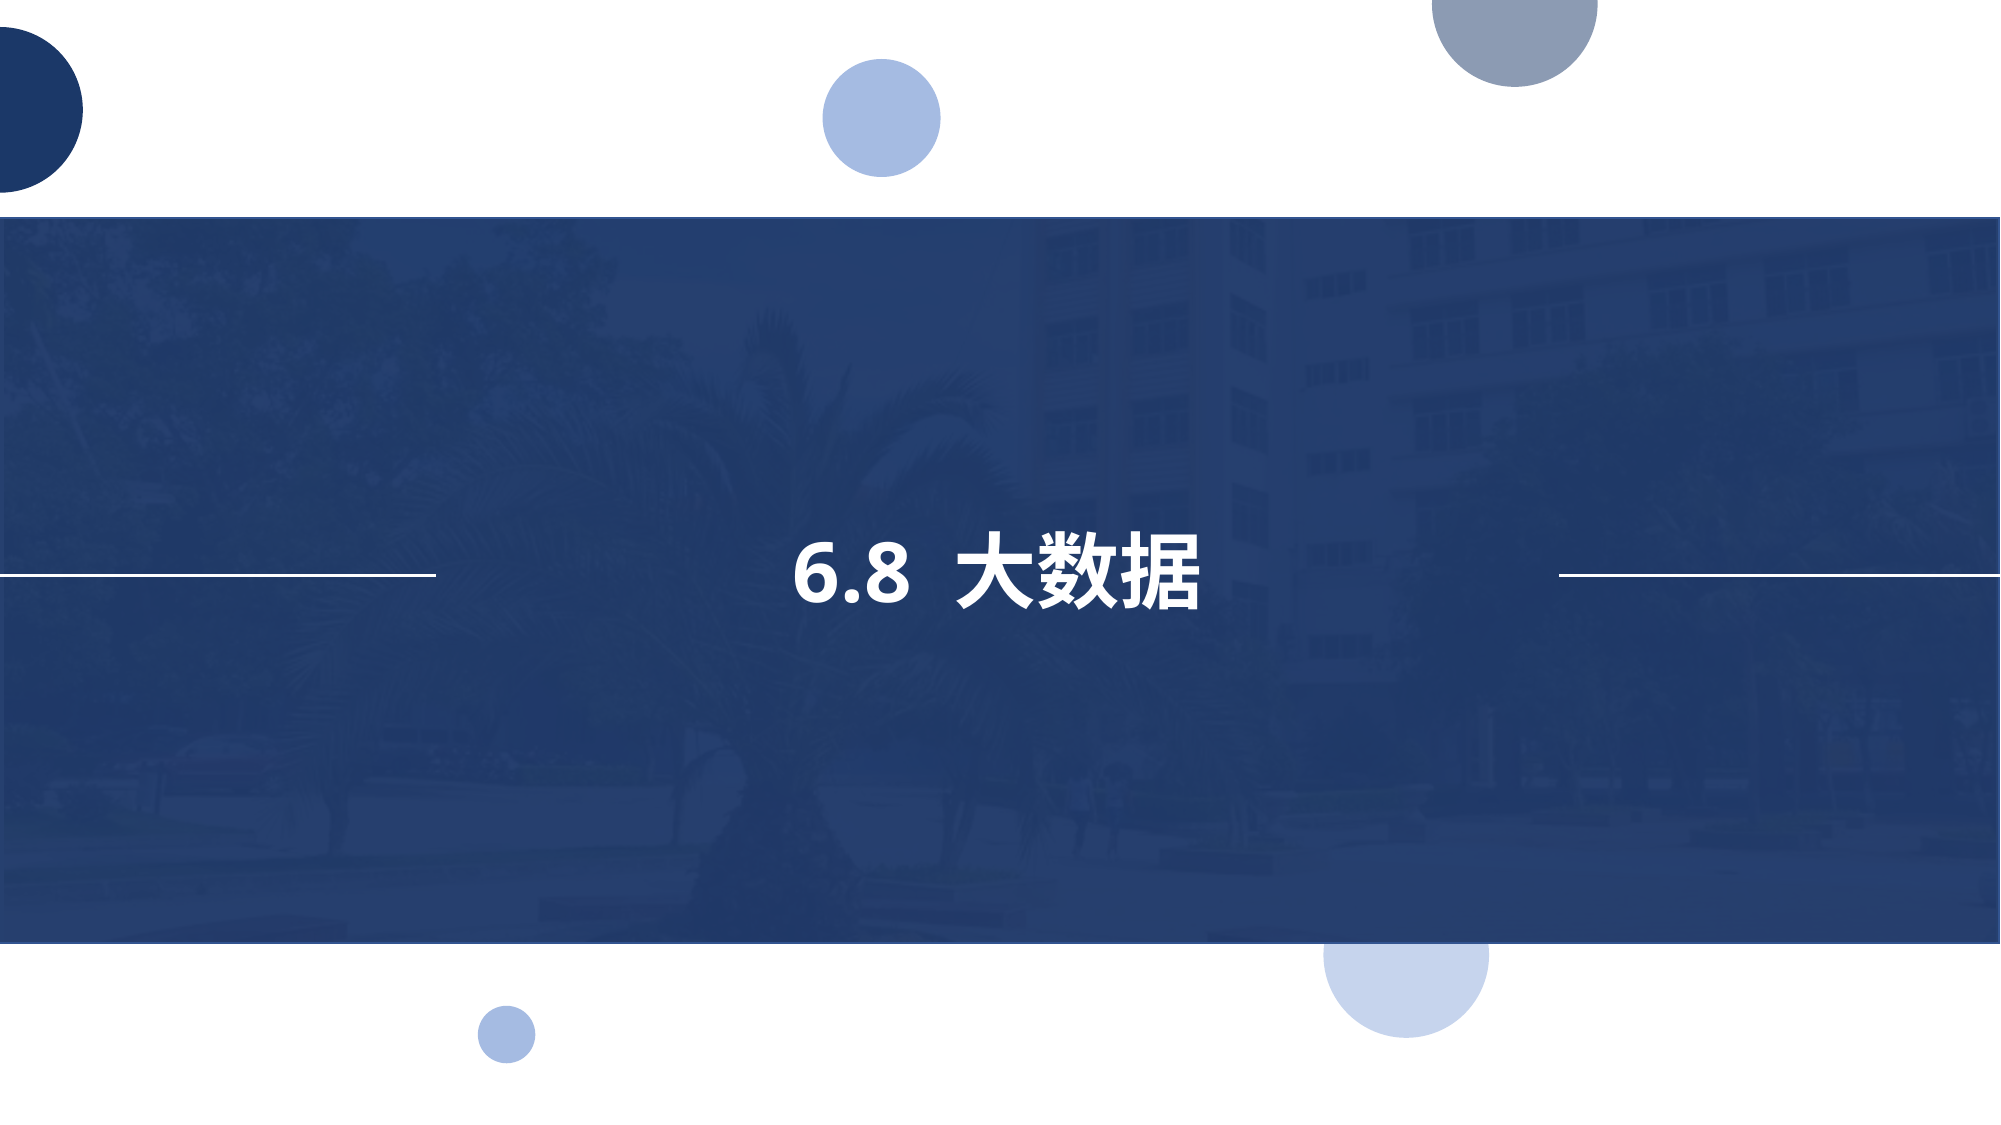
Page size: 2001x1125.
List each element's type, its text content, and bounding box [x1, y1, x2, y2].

title 6.8 大数据 [427, 467, 1569, 685]
